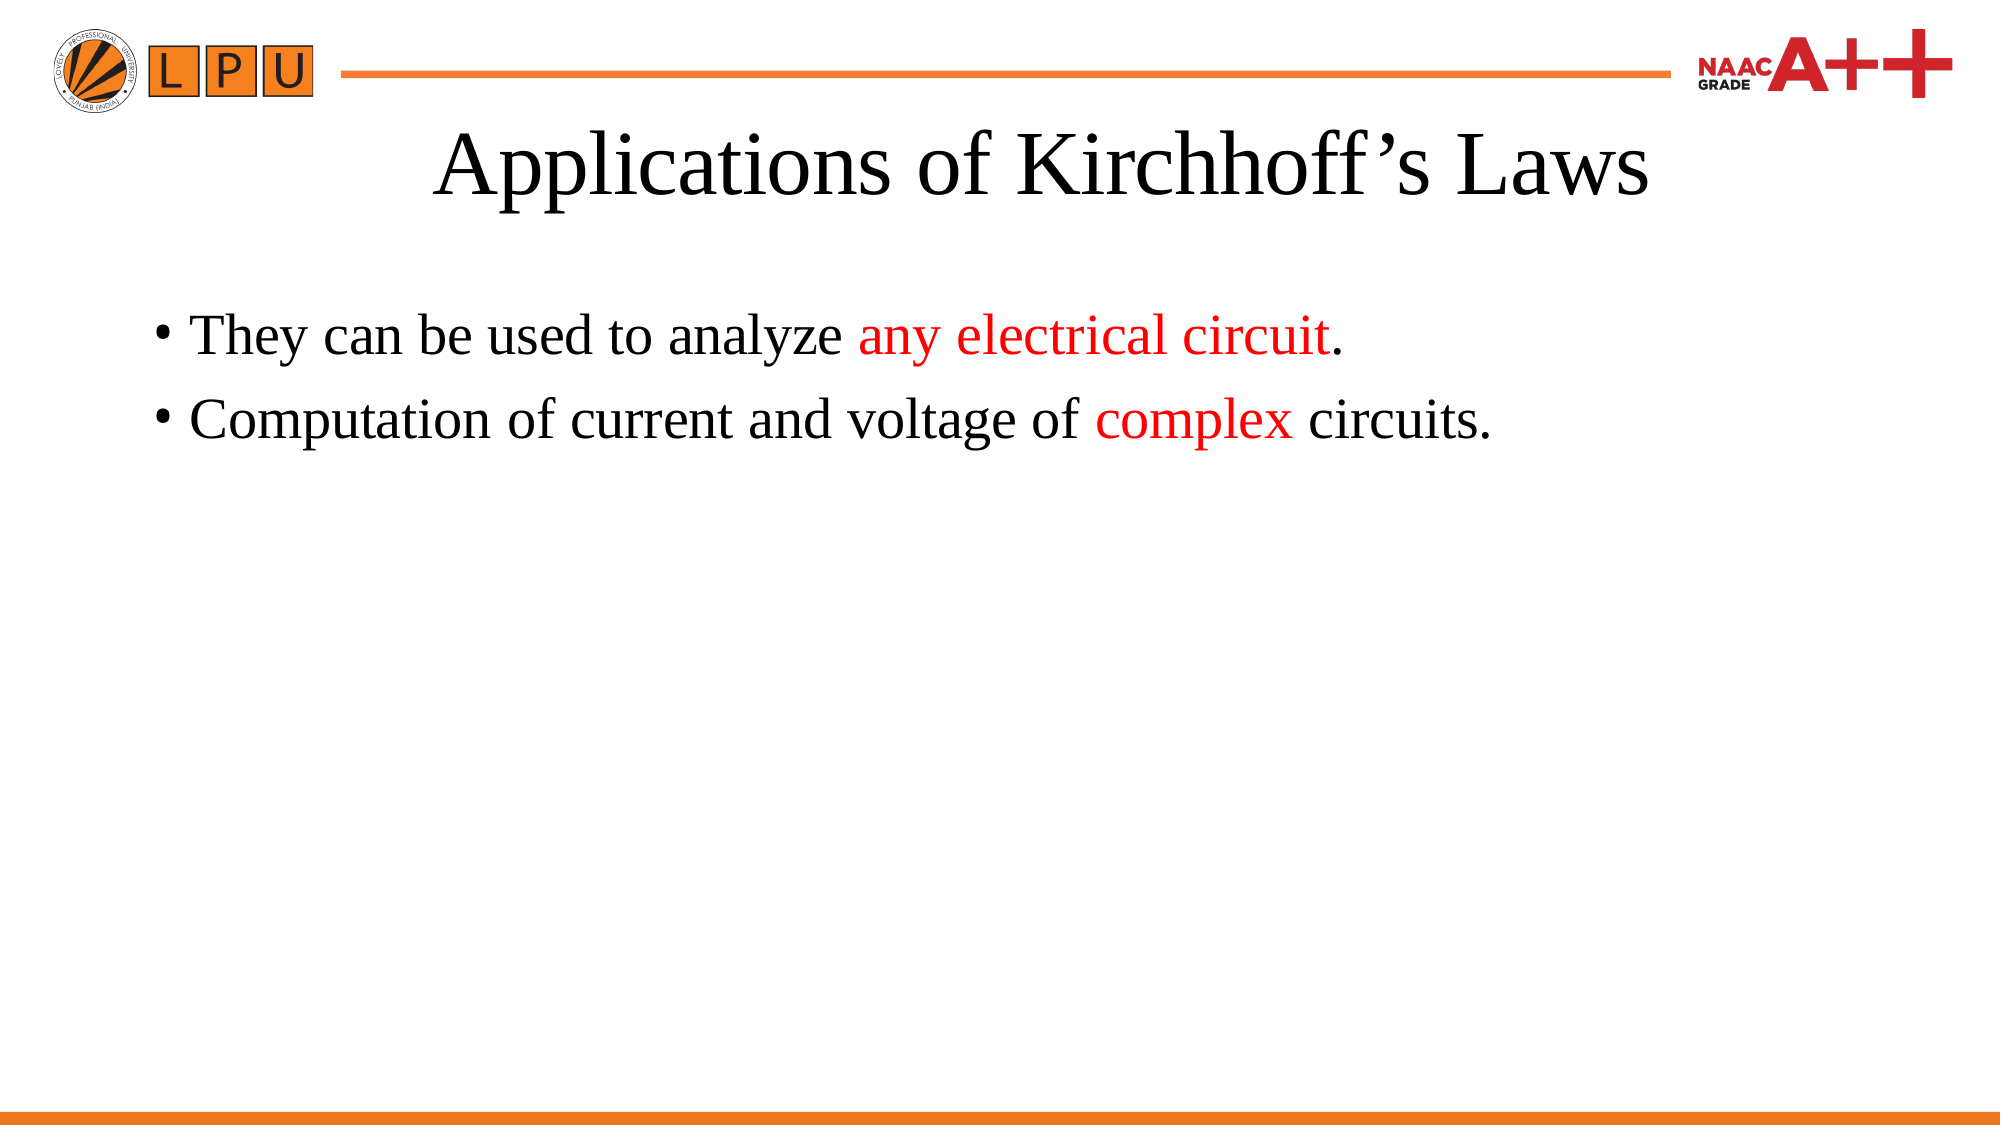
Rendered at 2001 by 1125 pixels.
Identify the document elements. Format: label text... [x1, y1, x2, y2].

title Applications of Kirchhoff’s Laws [430, 61, 1725, 252]
text_box They can be used to analyze any electrical circuit. Computation of current and voltage of complex circuits. [150, 280, 1510, 451]
